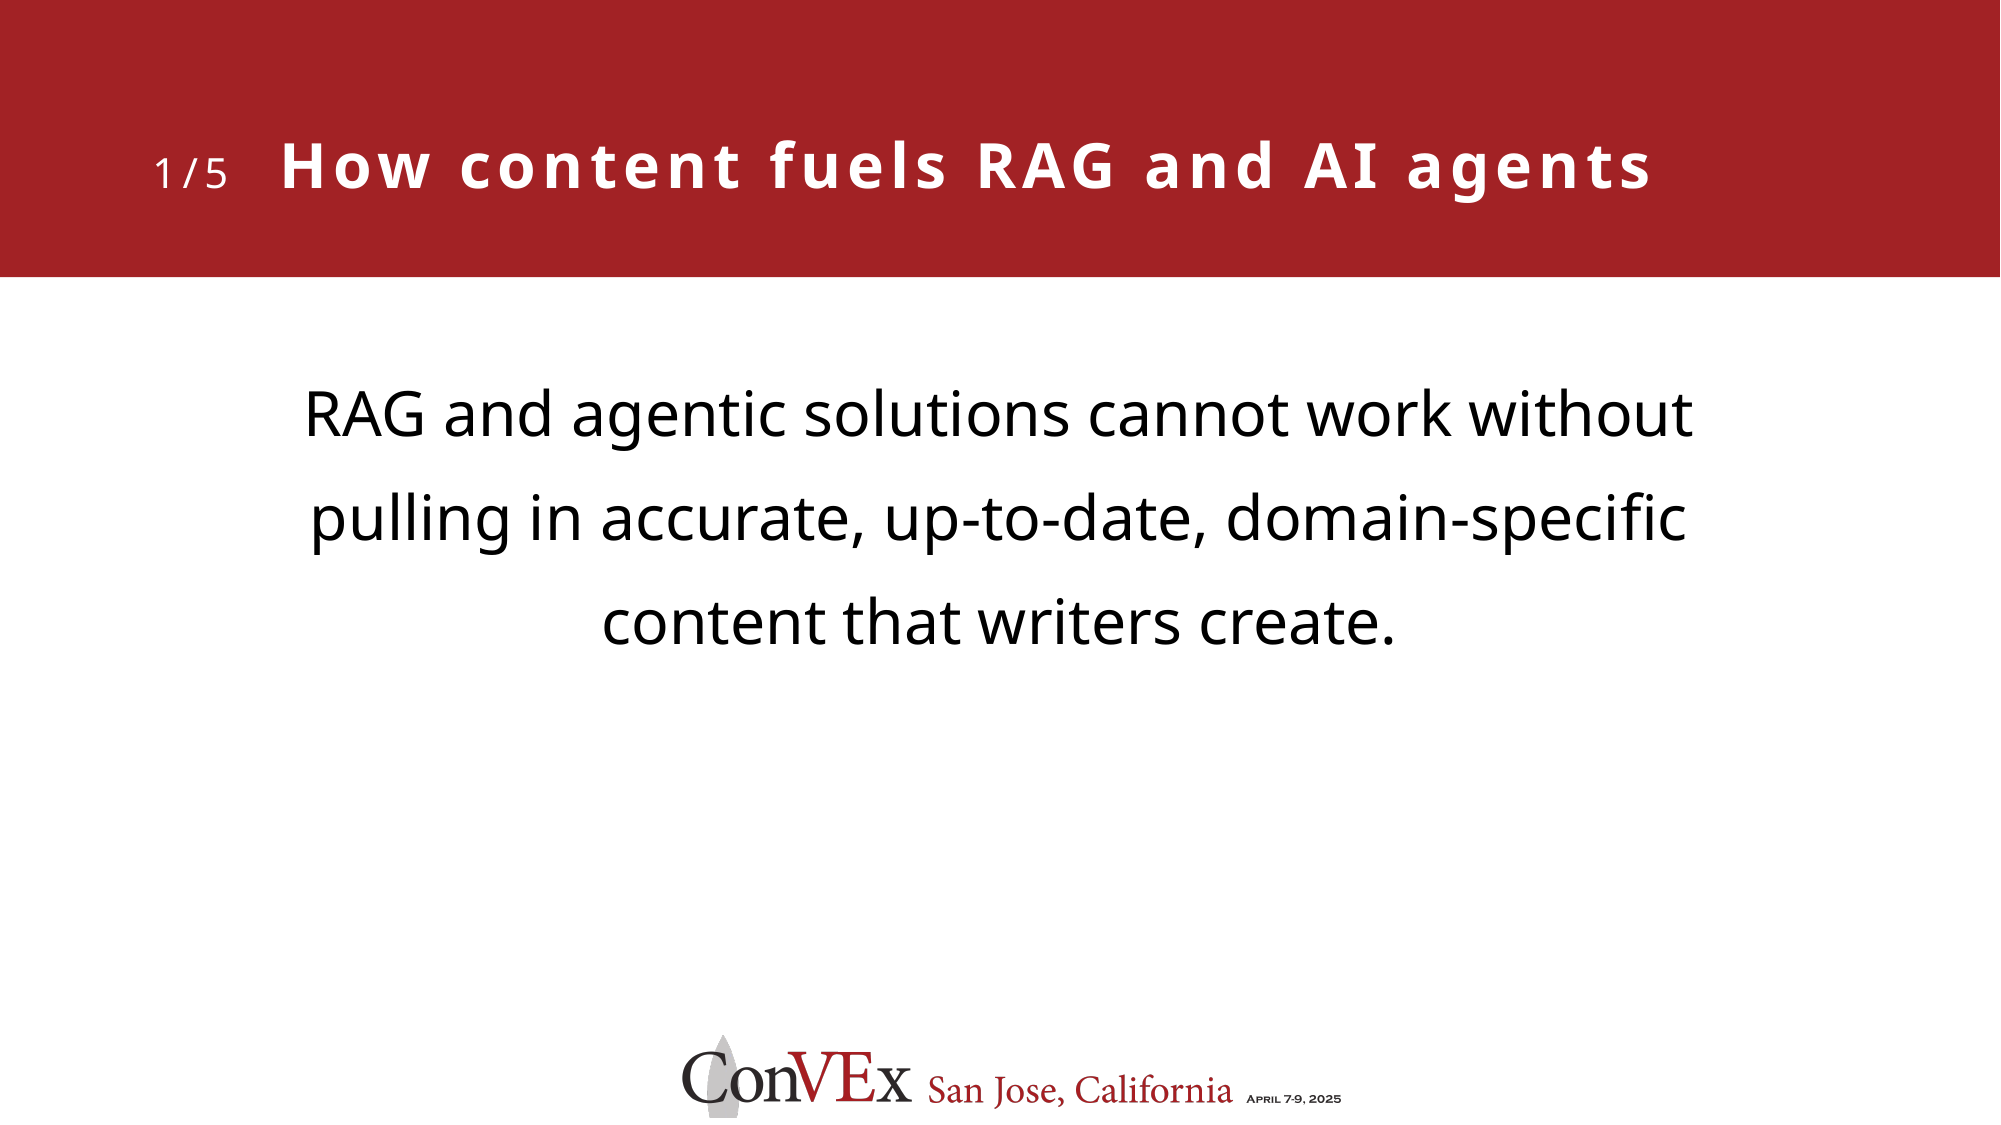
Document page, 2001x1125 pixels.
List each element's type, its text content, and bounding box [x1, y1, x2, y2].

picture [672, 1027, 1349, 1118]
list RAG and agentic solutions cannot work without pulling in accurate, up-to-date, domain-specific content that writers create. [257, 337, 1743, 1014]
title 1/5 How content fuels RAG and AI agents [137, 59, 1863, 278]
text_box [0, 0, 2000, 279]
